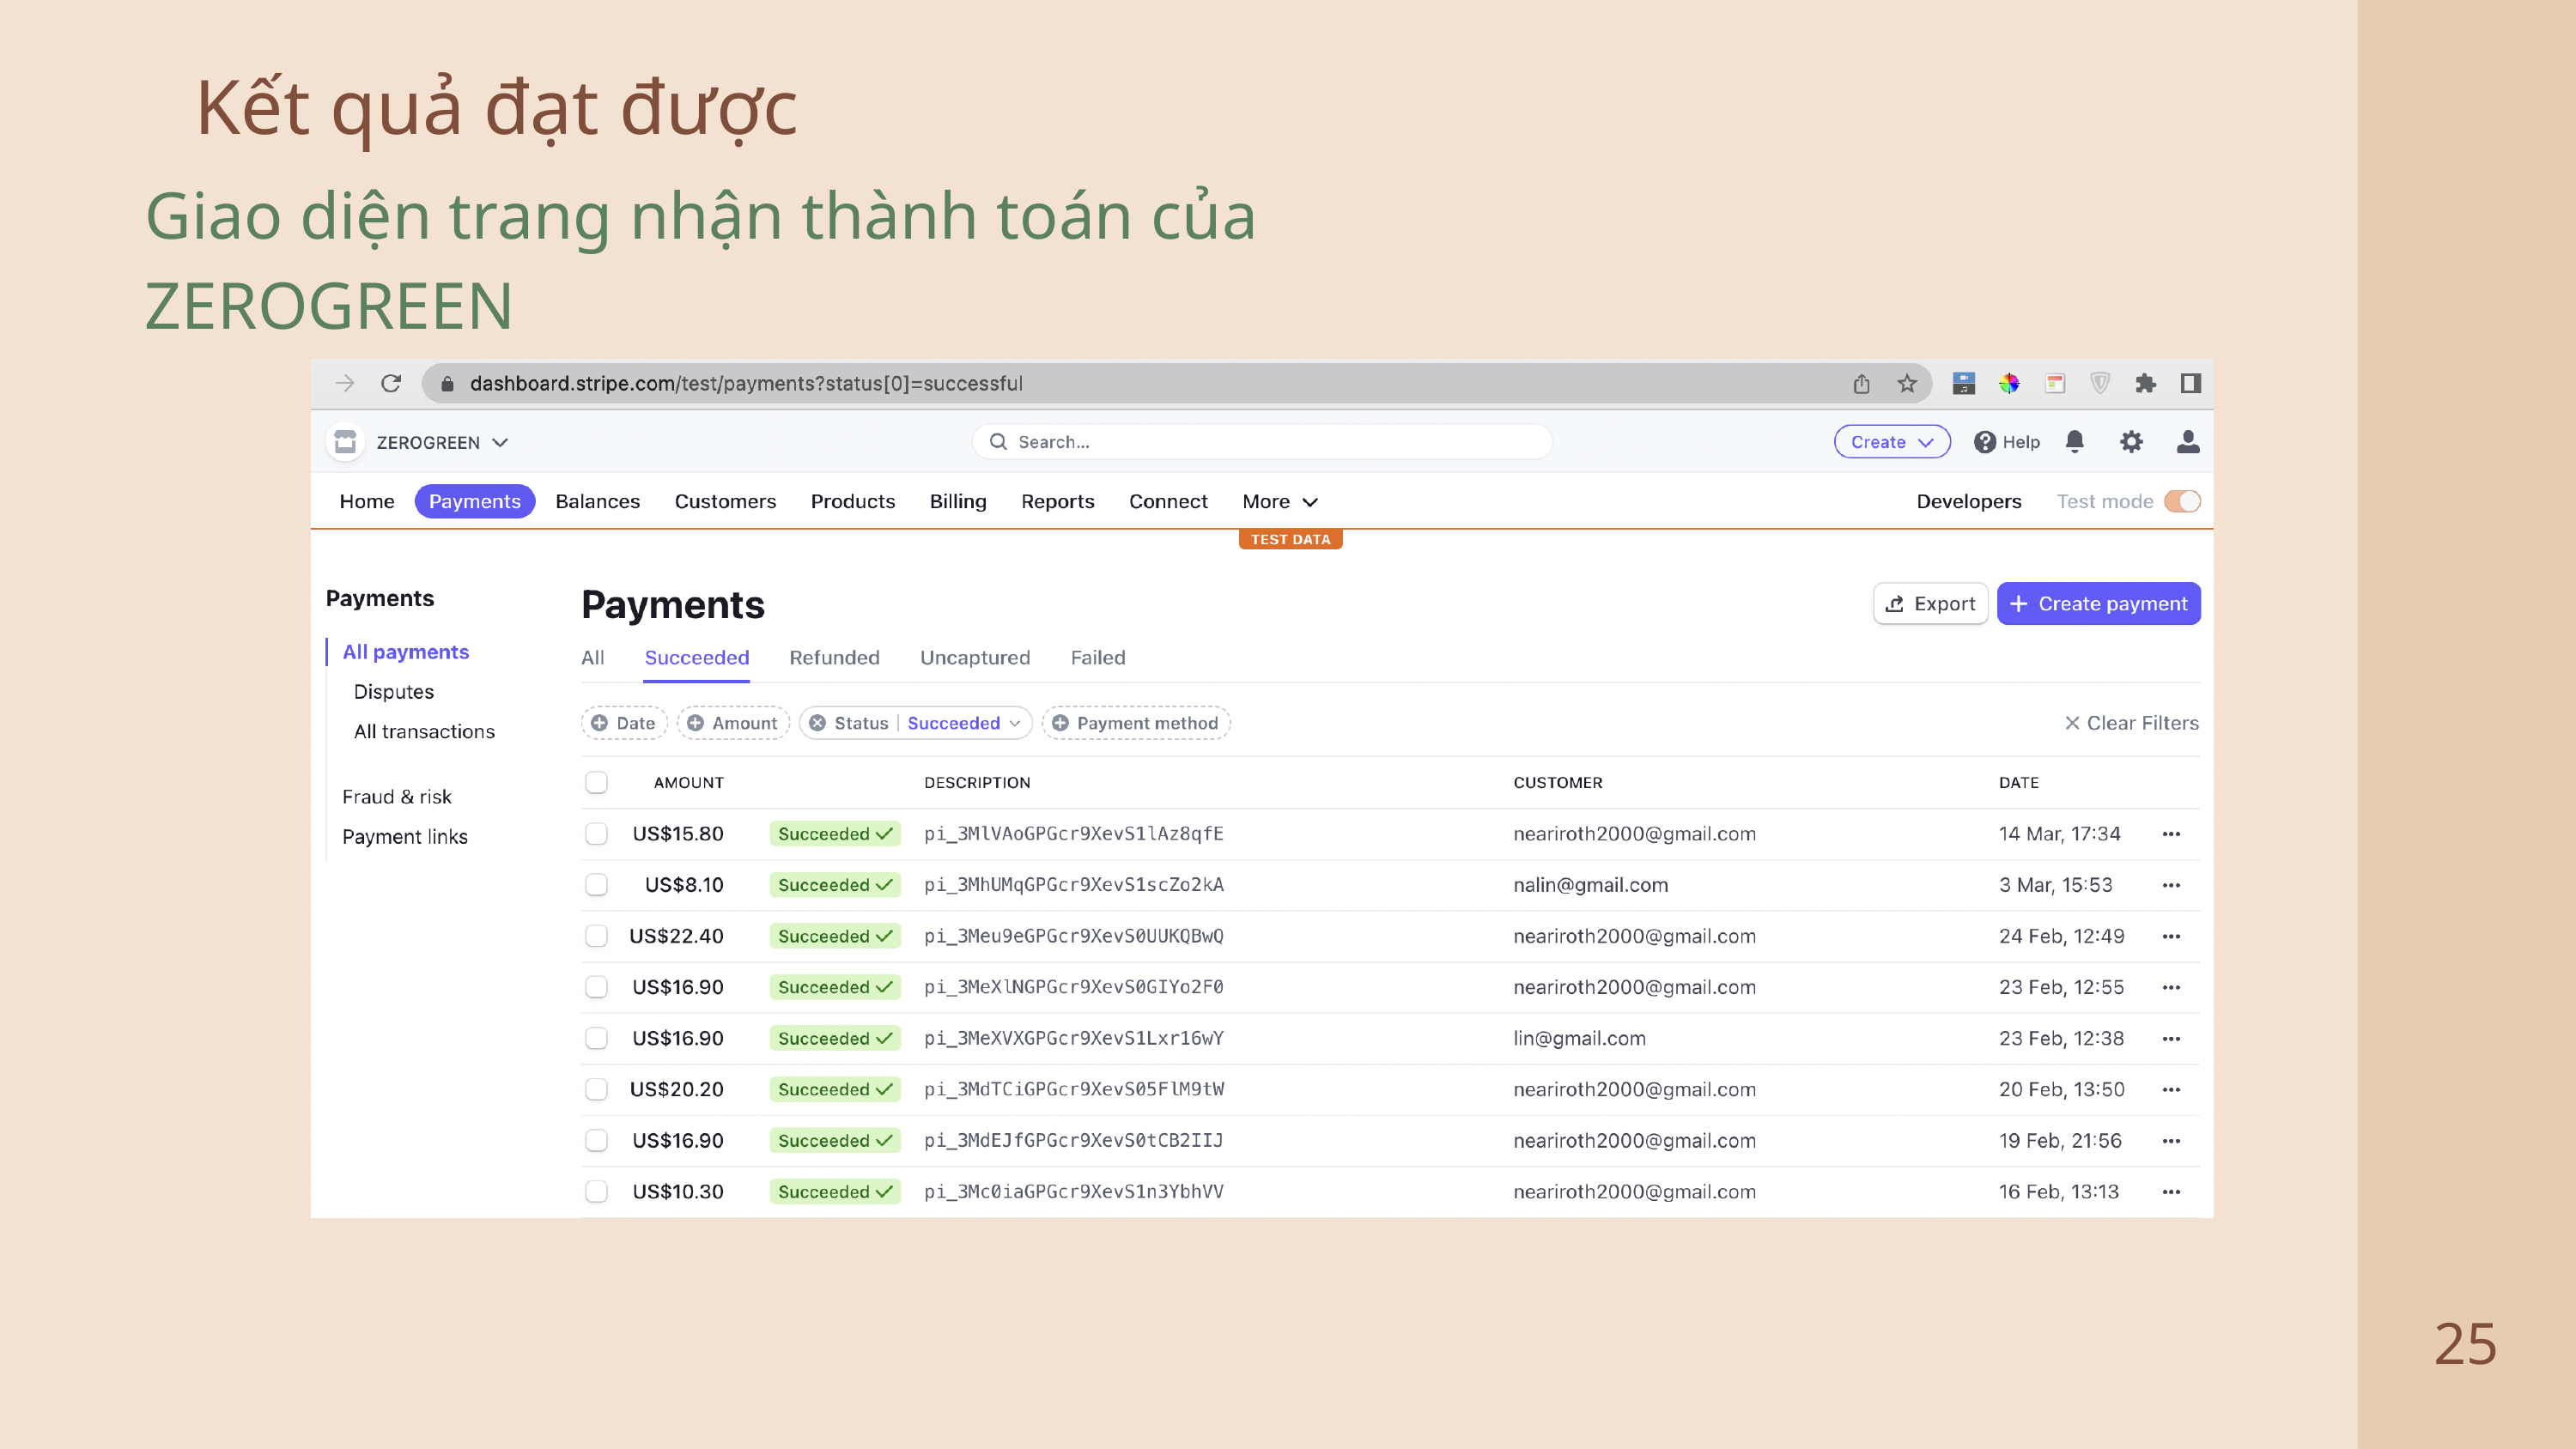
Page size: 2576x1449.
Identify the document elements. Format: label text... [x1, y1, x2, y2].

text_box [2357, 0, 2576, 1449]
text_box Kết quả đạt được [144, 44, 848, 150]
text_box Giao diện trang nhận thành toán của ZEROGREEN [144, 161, 1611, 343]
picture [311, 359, 2214, 1218]
